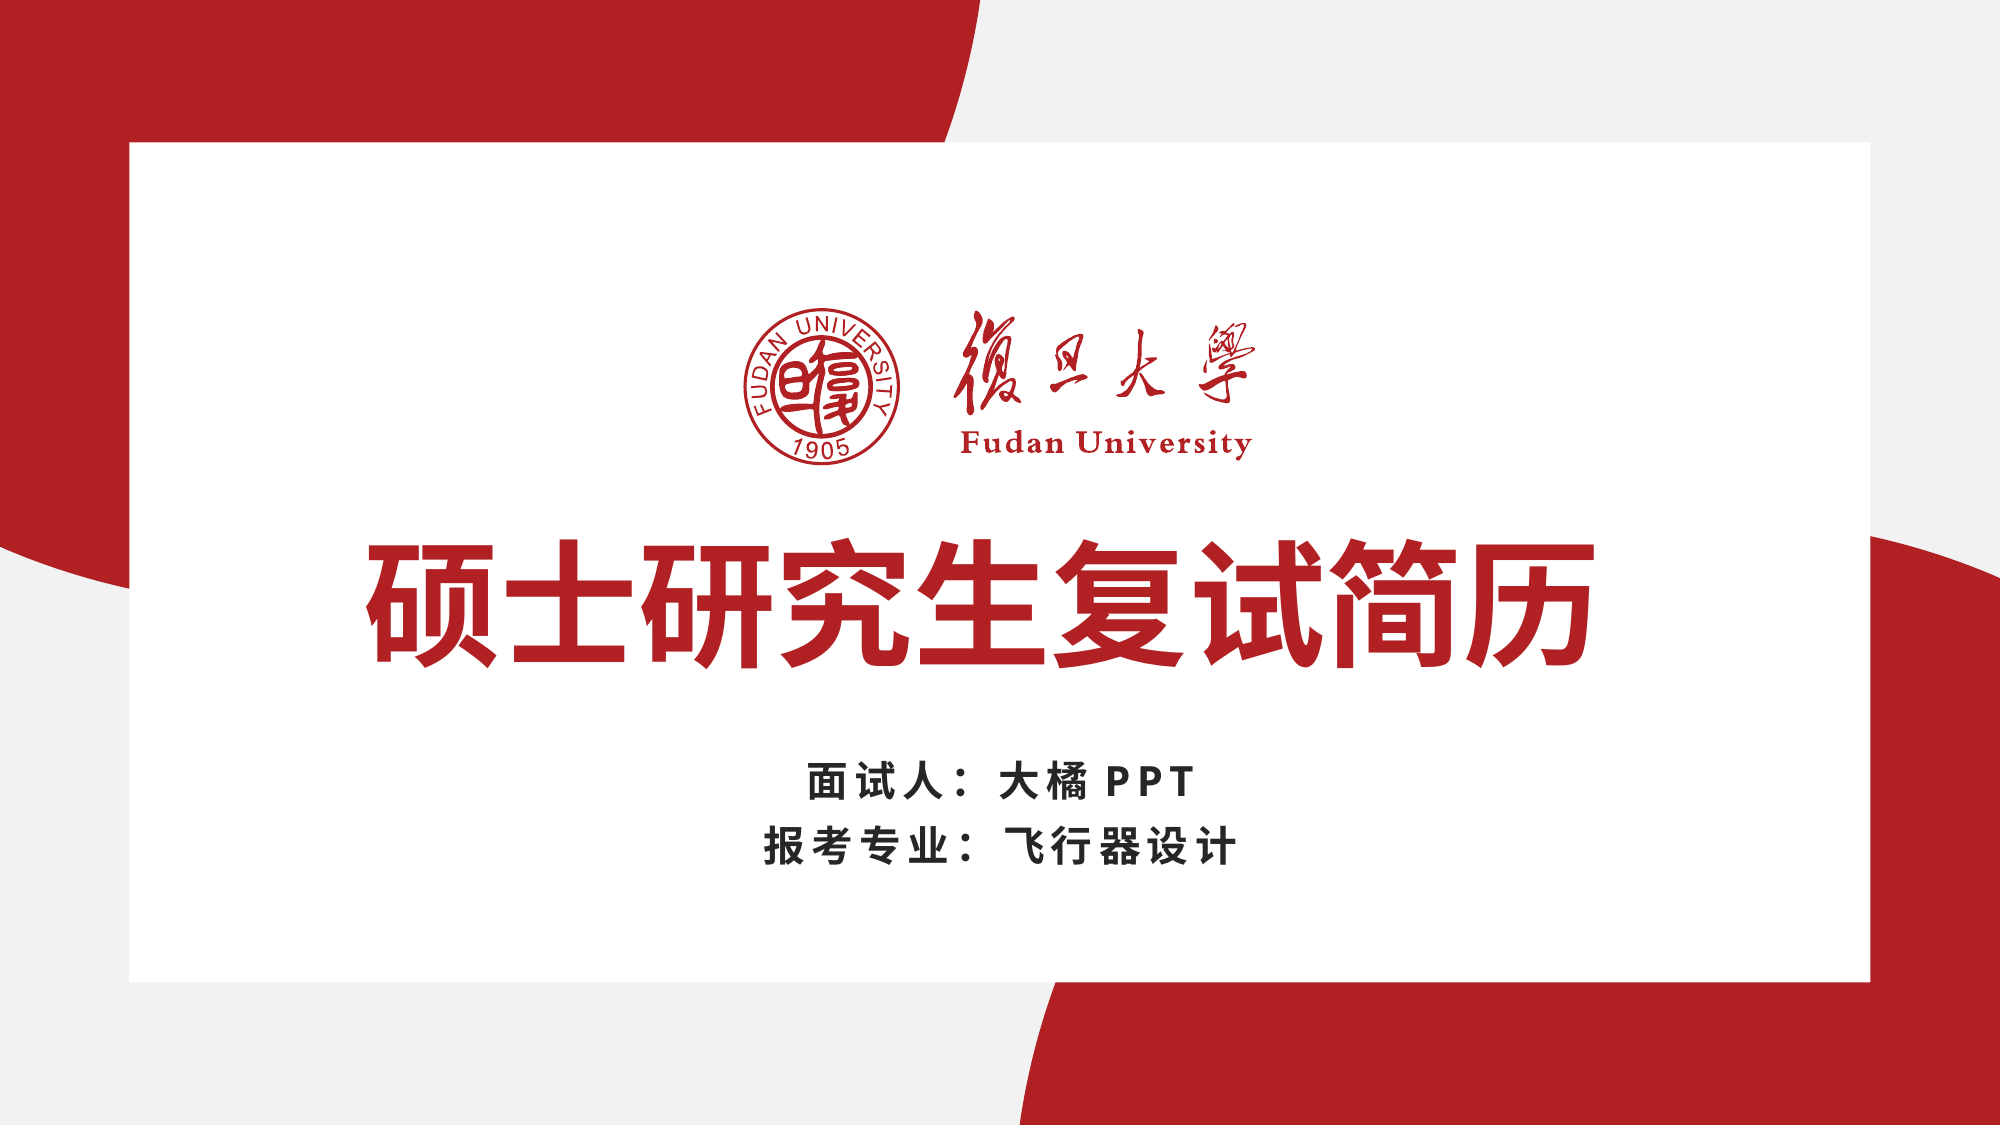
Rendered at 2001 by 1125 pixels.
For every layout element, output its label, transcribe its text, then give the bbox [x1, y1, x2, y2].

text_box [745, 309, 1255, 464]
text_box 硕士研究生复试简历 [363, 518, 1637, 684]
text_box 面试人：大橘PPT 报考专业：飞行器设计 [523, 739, 1476, 870]
